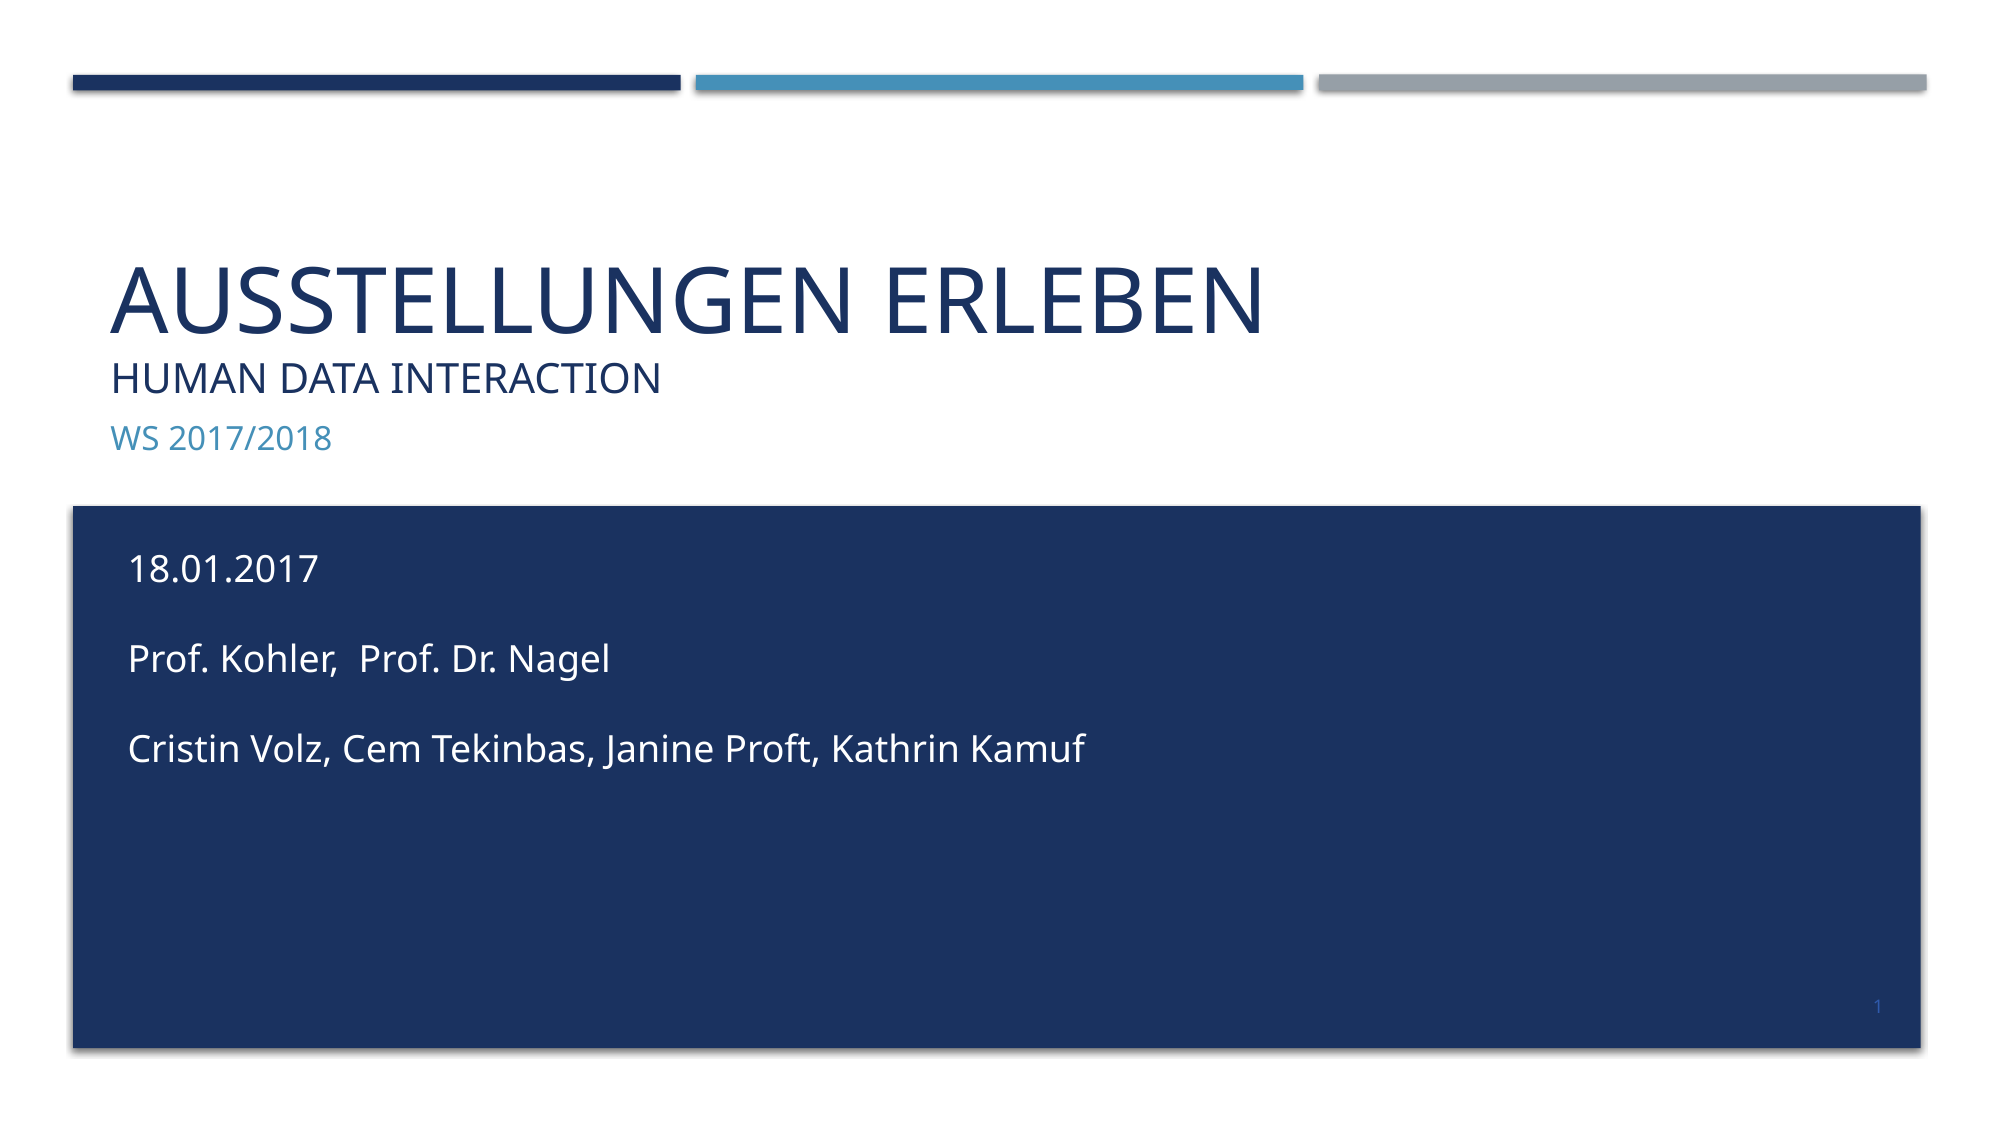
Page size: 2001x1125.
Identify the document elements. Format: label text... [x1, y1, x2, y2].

slide_number 1 [1732, 977, 1899, 1037]
subtitle WS 2017/2018 [95, 409, 1899, 507]
text_box 18.01.2017 Prof. Kohler, Prof. Dr. Nagel Cristin Volz, Cem Tekinbas, Janine Proft, Kathrin Kamuf [112, 537, 1142, 778]
title Ausstellungen erleben Human Data Interaction [95, 167, 1899, 409]
